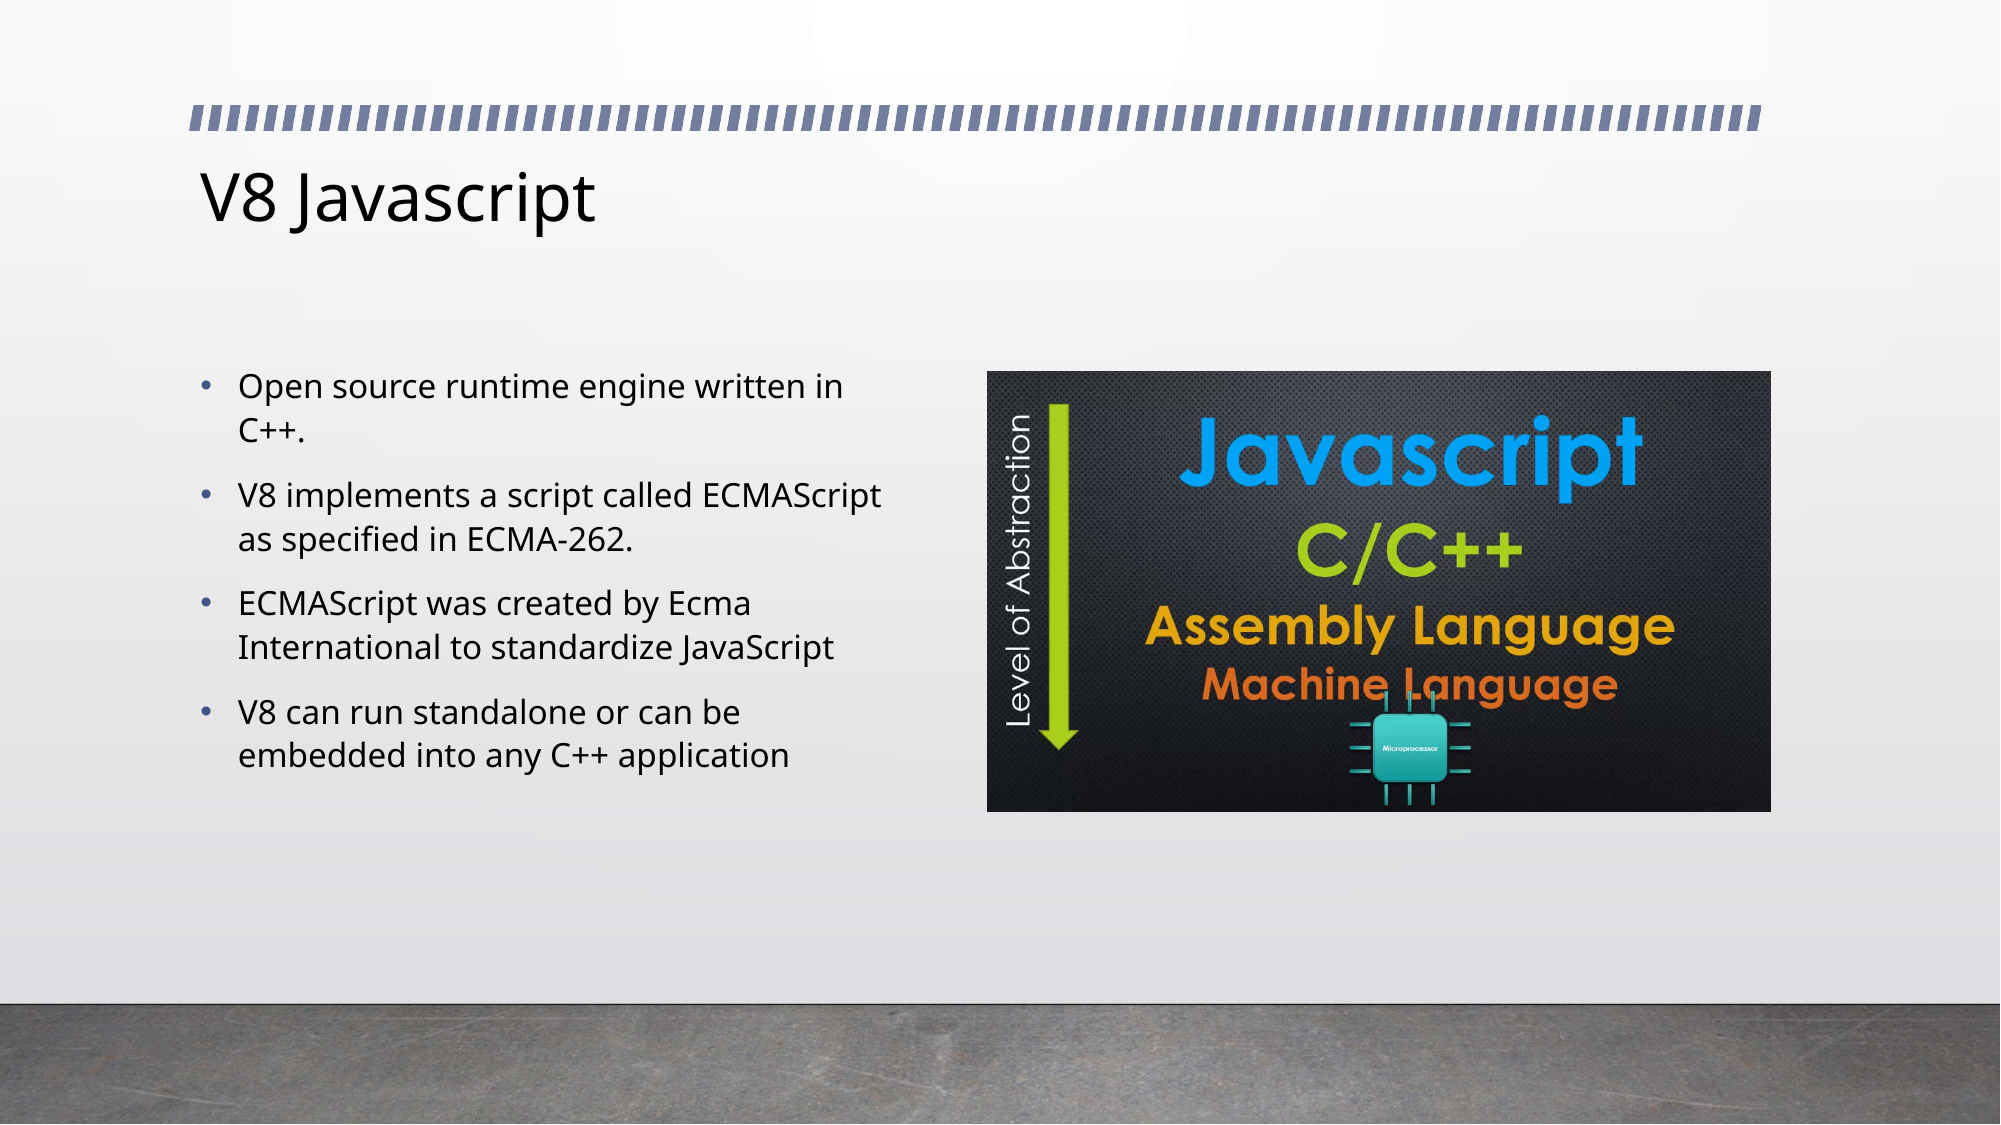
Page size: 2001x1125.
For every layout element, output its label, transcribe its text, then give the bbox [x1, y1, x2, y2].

picture [0, 1004, 2000, 1124]
picture [986, 371, 1771, 812]
title V8 Javascript [185, 156, 1761, 329]
list Open source runtime engine written in C++. V8 implements a script called ECMAScript as specified in ECMA-262. ECMAScript was created by Ecma International to standardize JavaScript V8 can run standalone or can be embedded into any C++ application [185, 354, 899, 897]
